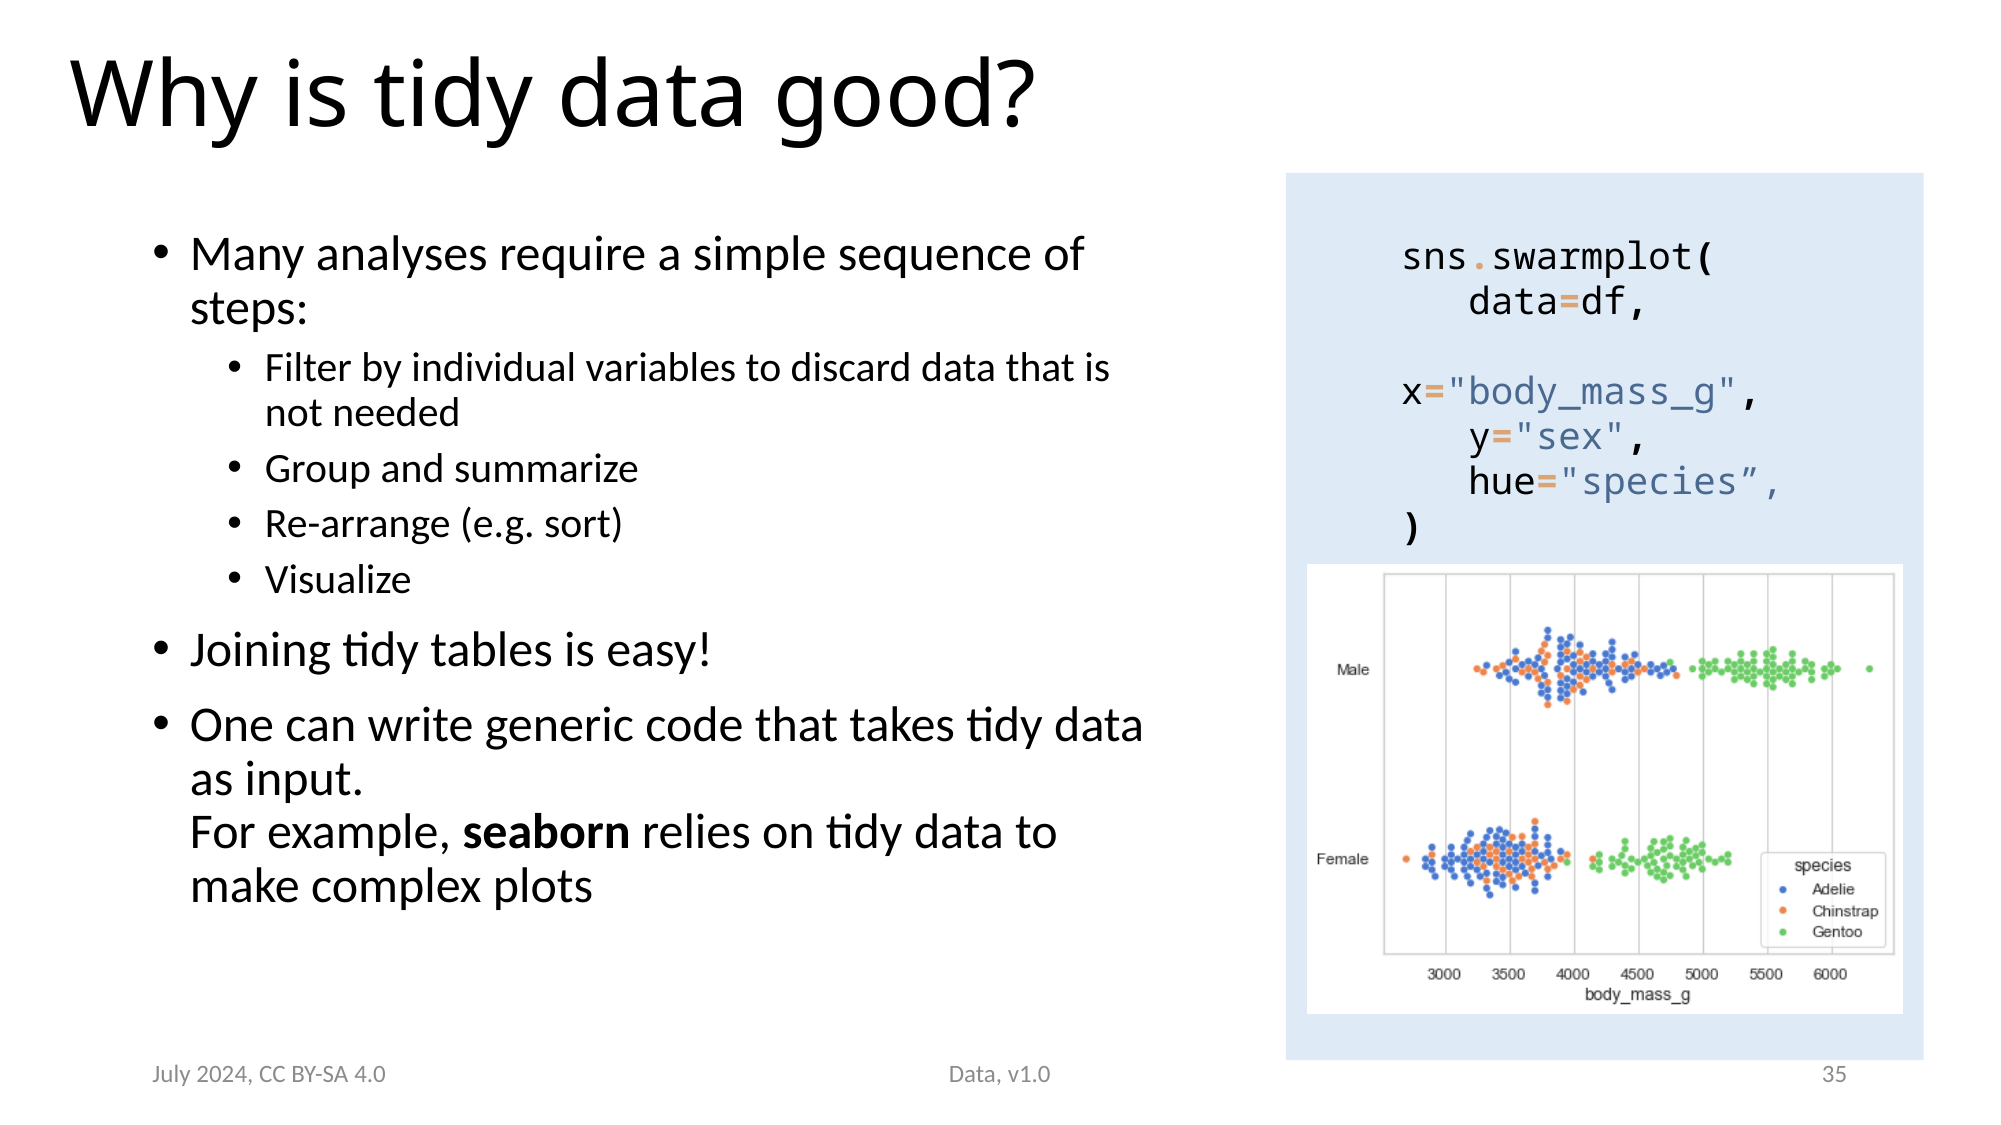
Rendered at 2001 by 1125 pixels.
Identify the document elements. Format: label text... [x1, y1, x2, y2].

footer Data, v1.0 [662, 1042, 1338, 1103]
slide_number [137, 1042, 588, 1103]
picture [1307, 564, 1903, 1014]
list Many analyses require a simple sequence of steps: Filter by individual variables to discard data that is not needed Group and summarize Re-arrange (e.g. sort) Visualize Joining tidy tables is easy! One can write generic code that takes tidy data as input. For example, seaborn relies on tidy data to make complex plots [137, 219, 1166, 1014]
title Why is tidy data good? [55, 23, 1934, 172]
slide_number 35 [1412, 1042, 1863, 1103]
text_box sns.swarmplot( data=df, x="body_mass_g", y="sex", hue="species”, ) [1386, 224, 1824, 555]
text_box [1285, 172, 1925, 1061]
